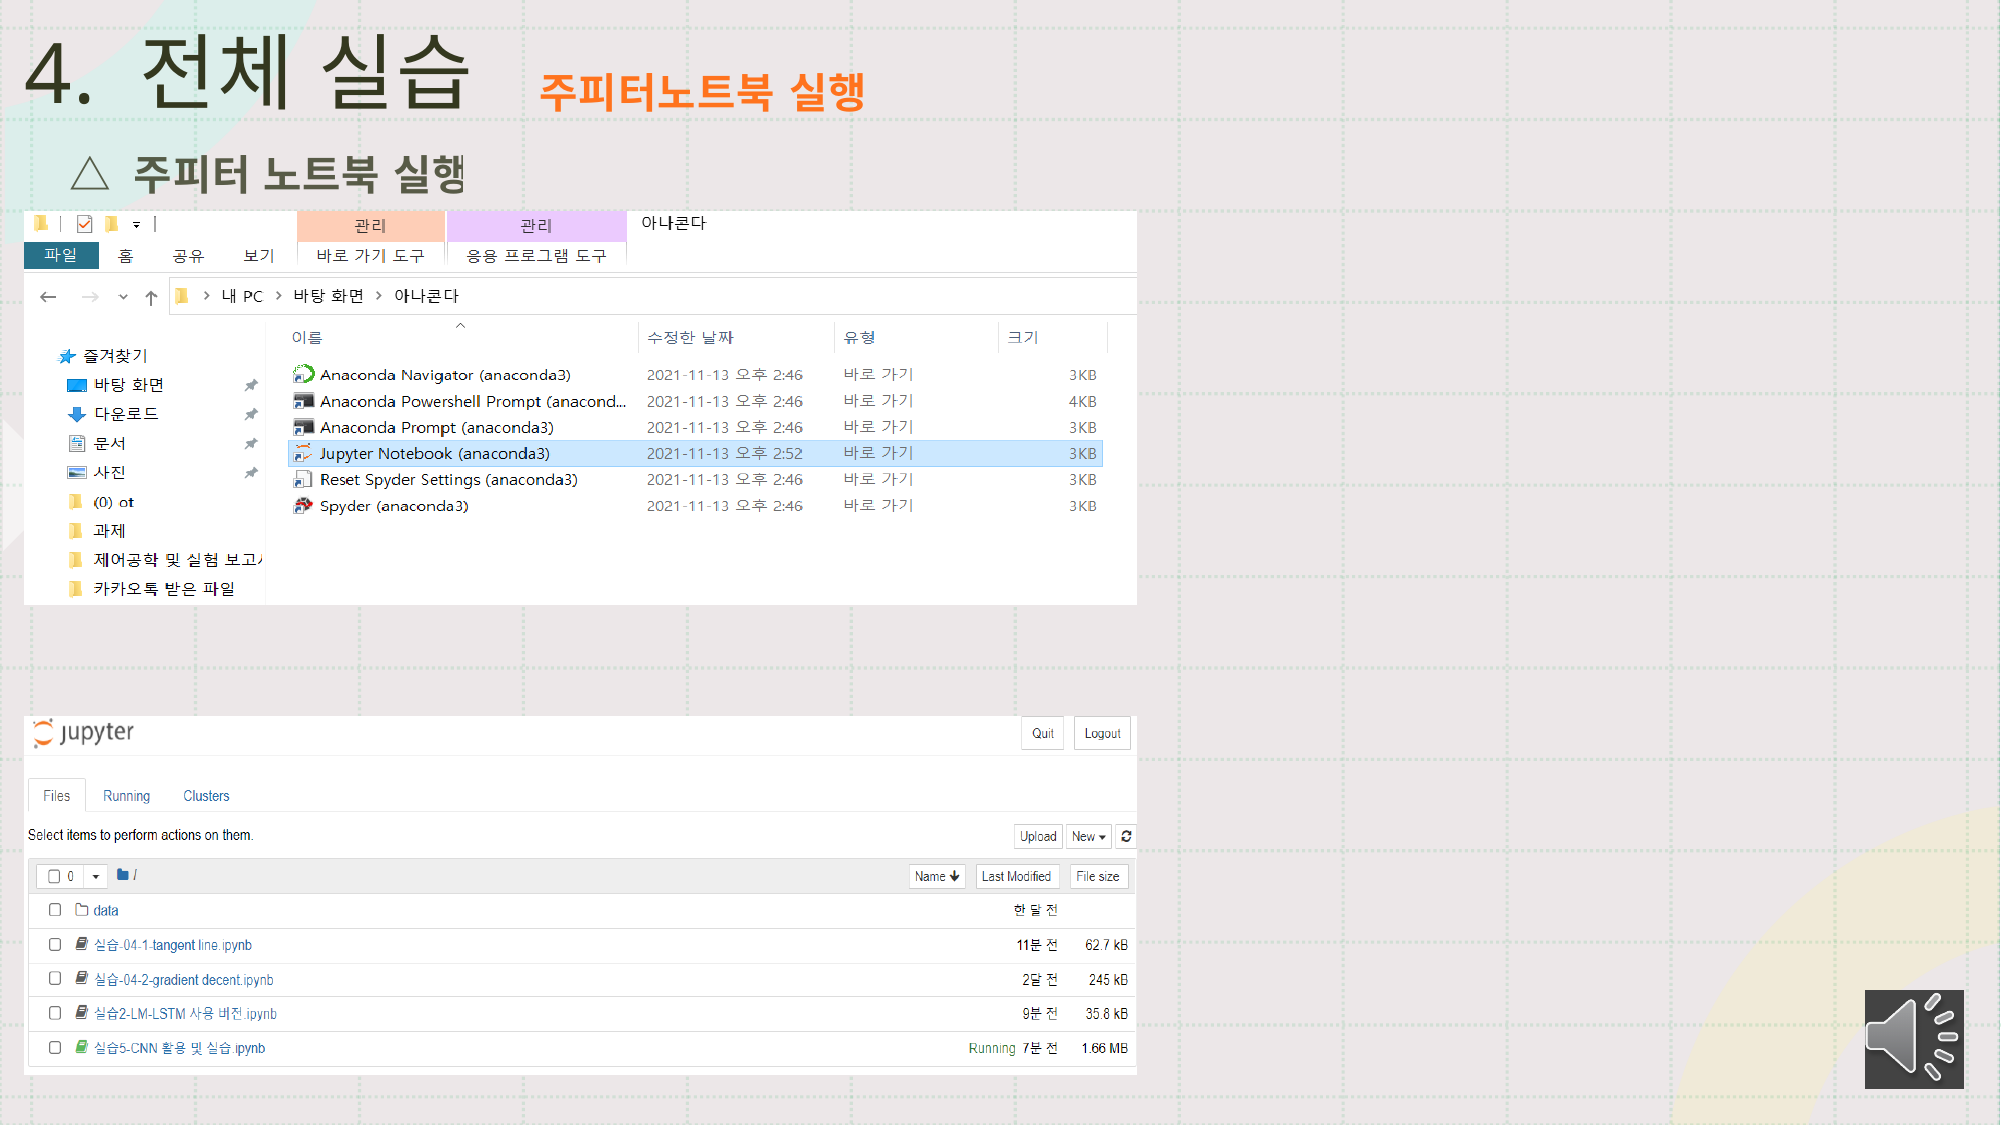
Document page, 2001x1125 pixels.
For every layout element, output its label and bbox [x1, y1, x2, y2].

picture [24, 716, 1137, 1075]
text_box [0, 0, 2000, 1125]
picture [1864, 989, 1965, 1090]
picture [24, 211, 1137, 605]
